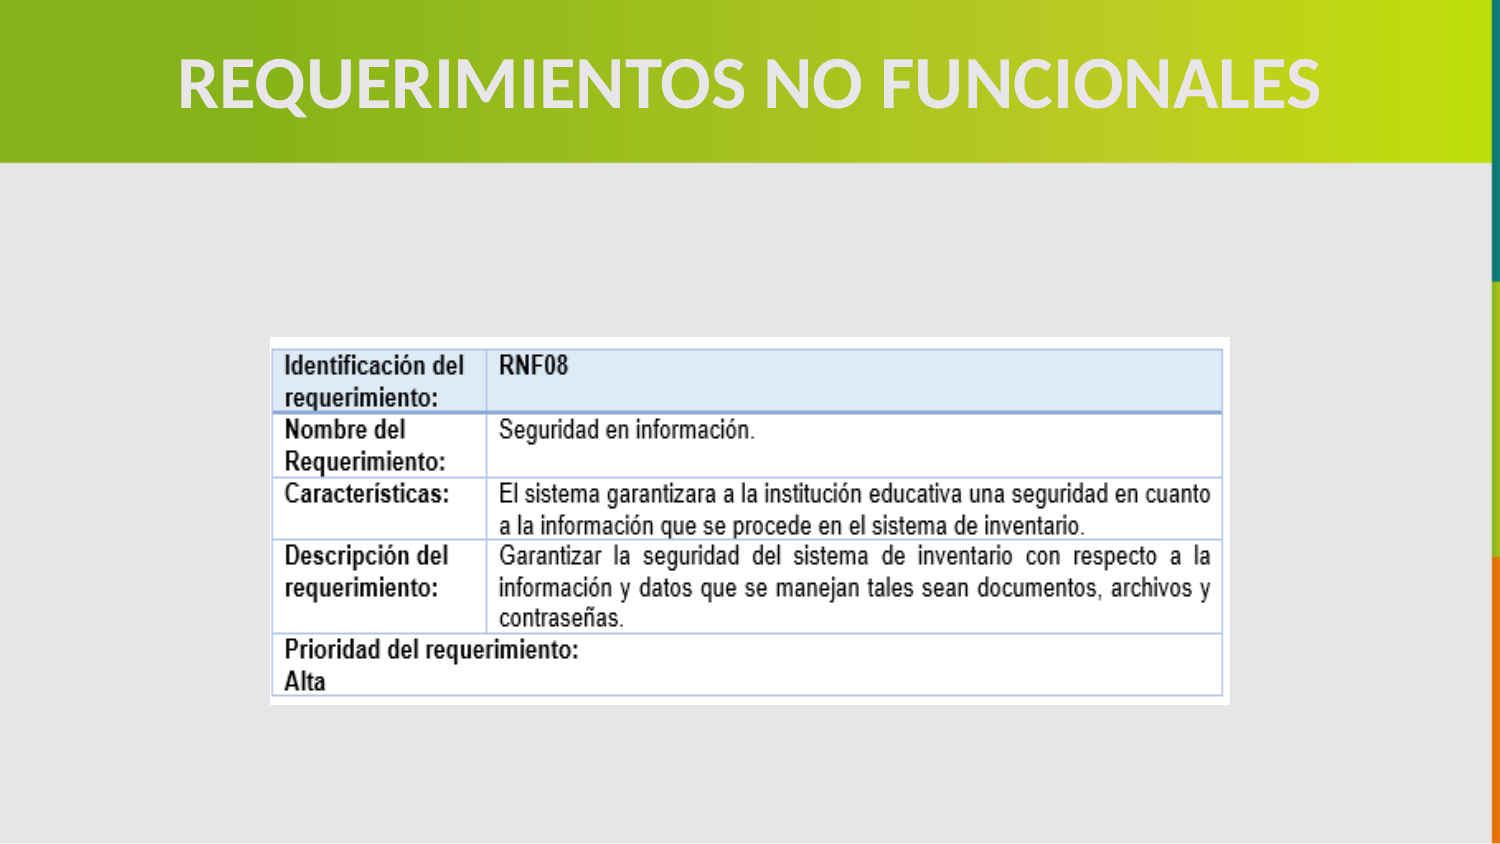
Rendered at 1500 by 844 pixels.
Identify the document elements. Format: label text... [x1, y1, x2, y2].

text_box REQUERIMIENTOS NO FUNCIONALES [160, 28, 1340, 130]
picture [0, 0, 1500, 844]
